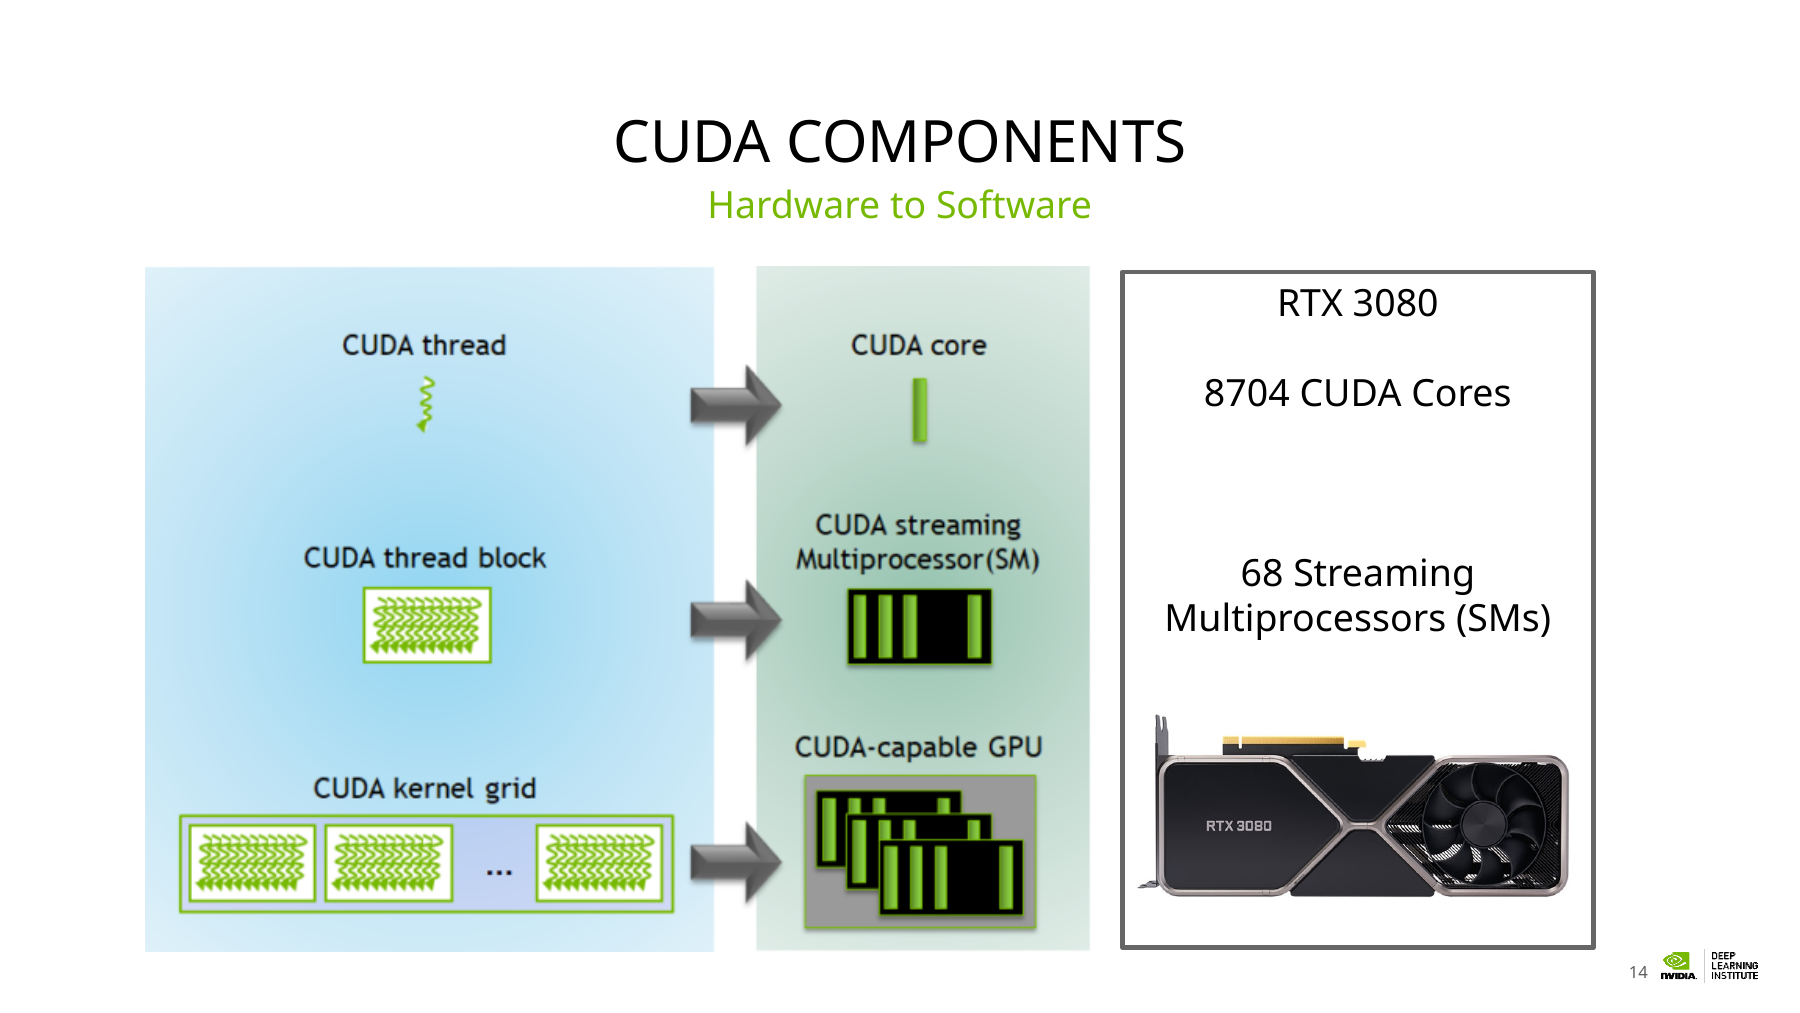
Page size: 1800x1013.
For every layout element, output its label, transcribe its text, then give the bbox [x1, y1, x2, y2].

picture [145, 266, 1594, 952]
text_box RTX 3080 8704 CUDA Cores 68 Streaming Multiprocessors (SMs) [1127, 943, 1596, 950]
list Hardware to Software [81, 178, 1719, 265]
text_box RTX 3080 8704 CUDA Cores 68 Streaming Multiprocessors (SMs) [1127, 270, 1596, 697]
title CUDA Components [81, 85, 1719, 178]
picture [1705, 949, 1758, 983]
picture [1661, 949, 1704, 983]
